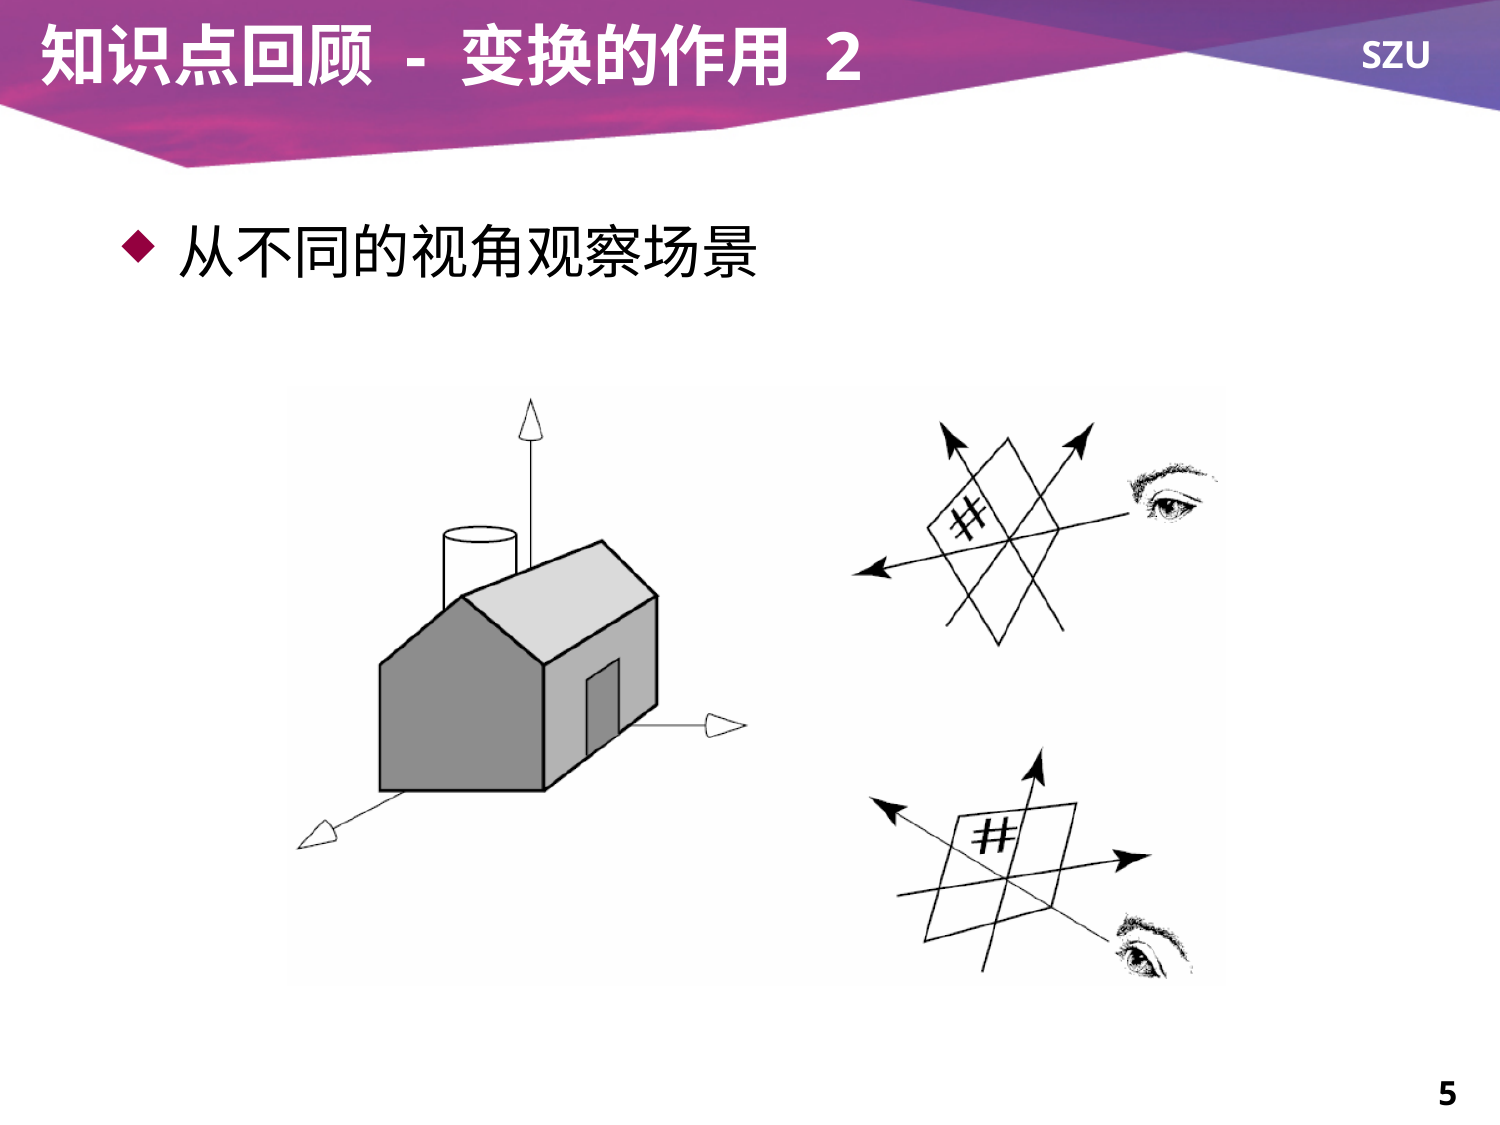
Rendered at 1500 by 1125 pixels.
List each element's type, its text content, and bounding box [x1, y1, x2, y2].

list 从不同的视角观察场景 [103, 216, 1397, 930]
slide_number 5 [1384, 1065, 1500, 1125]
picture [0, 0, 1500, 1125]
title 知识点回顾 - 变换的作用 2 [25, 15, 1320, 104]
